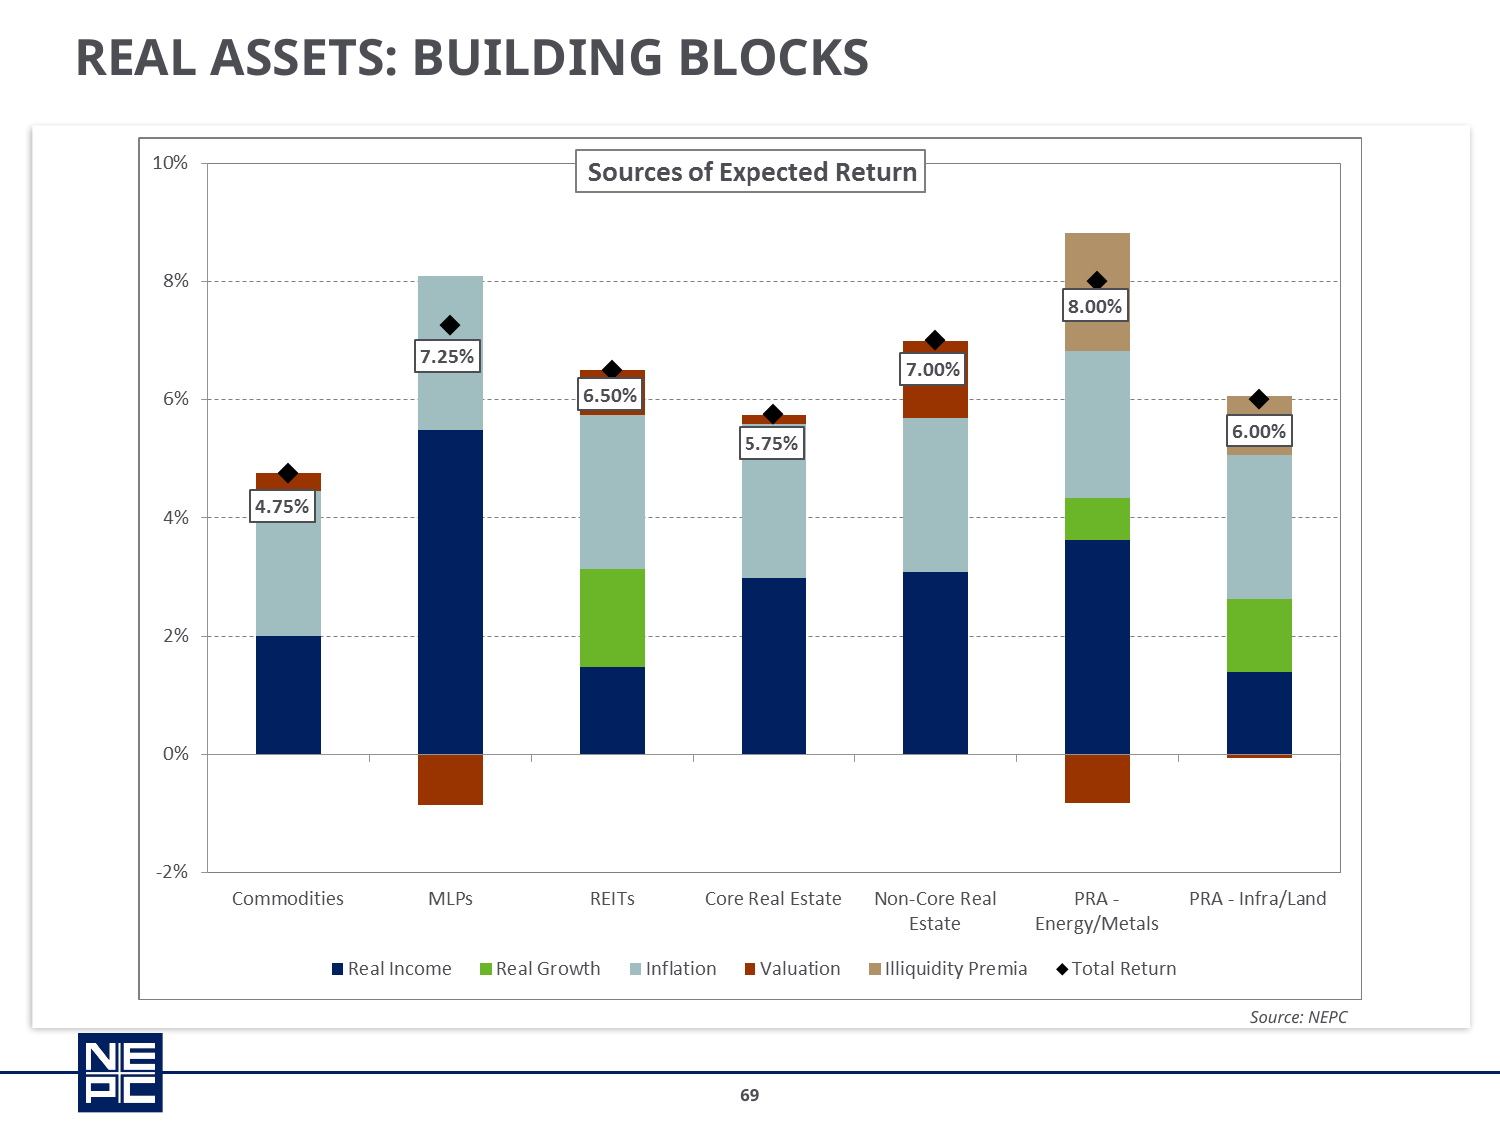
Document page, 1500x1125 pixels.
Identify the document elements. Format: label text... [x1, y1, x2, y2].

title Real Assets: Building Blocks [59, 18, 1410, 88]
text_box Source: NEPC [224, 1008, 1363, 1035]
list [137, 137, 1363, 1001]
slide_number 69 [575, 1077, 925, 1113]
picture [86, 1043, 155, 1103]
